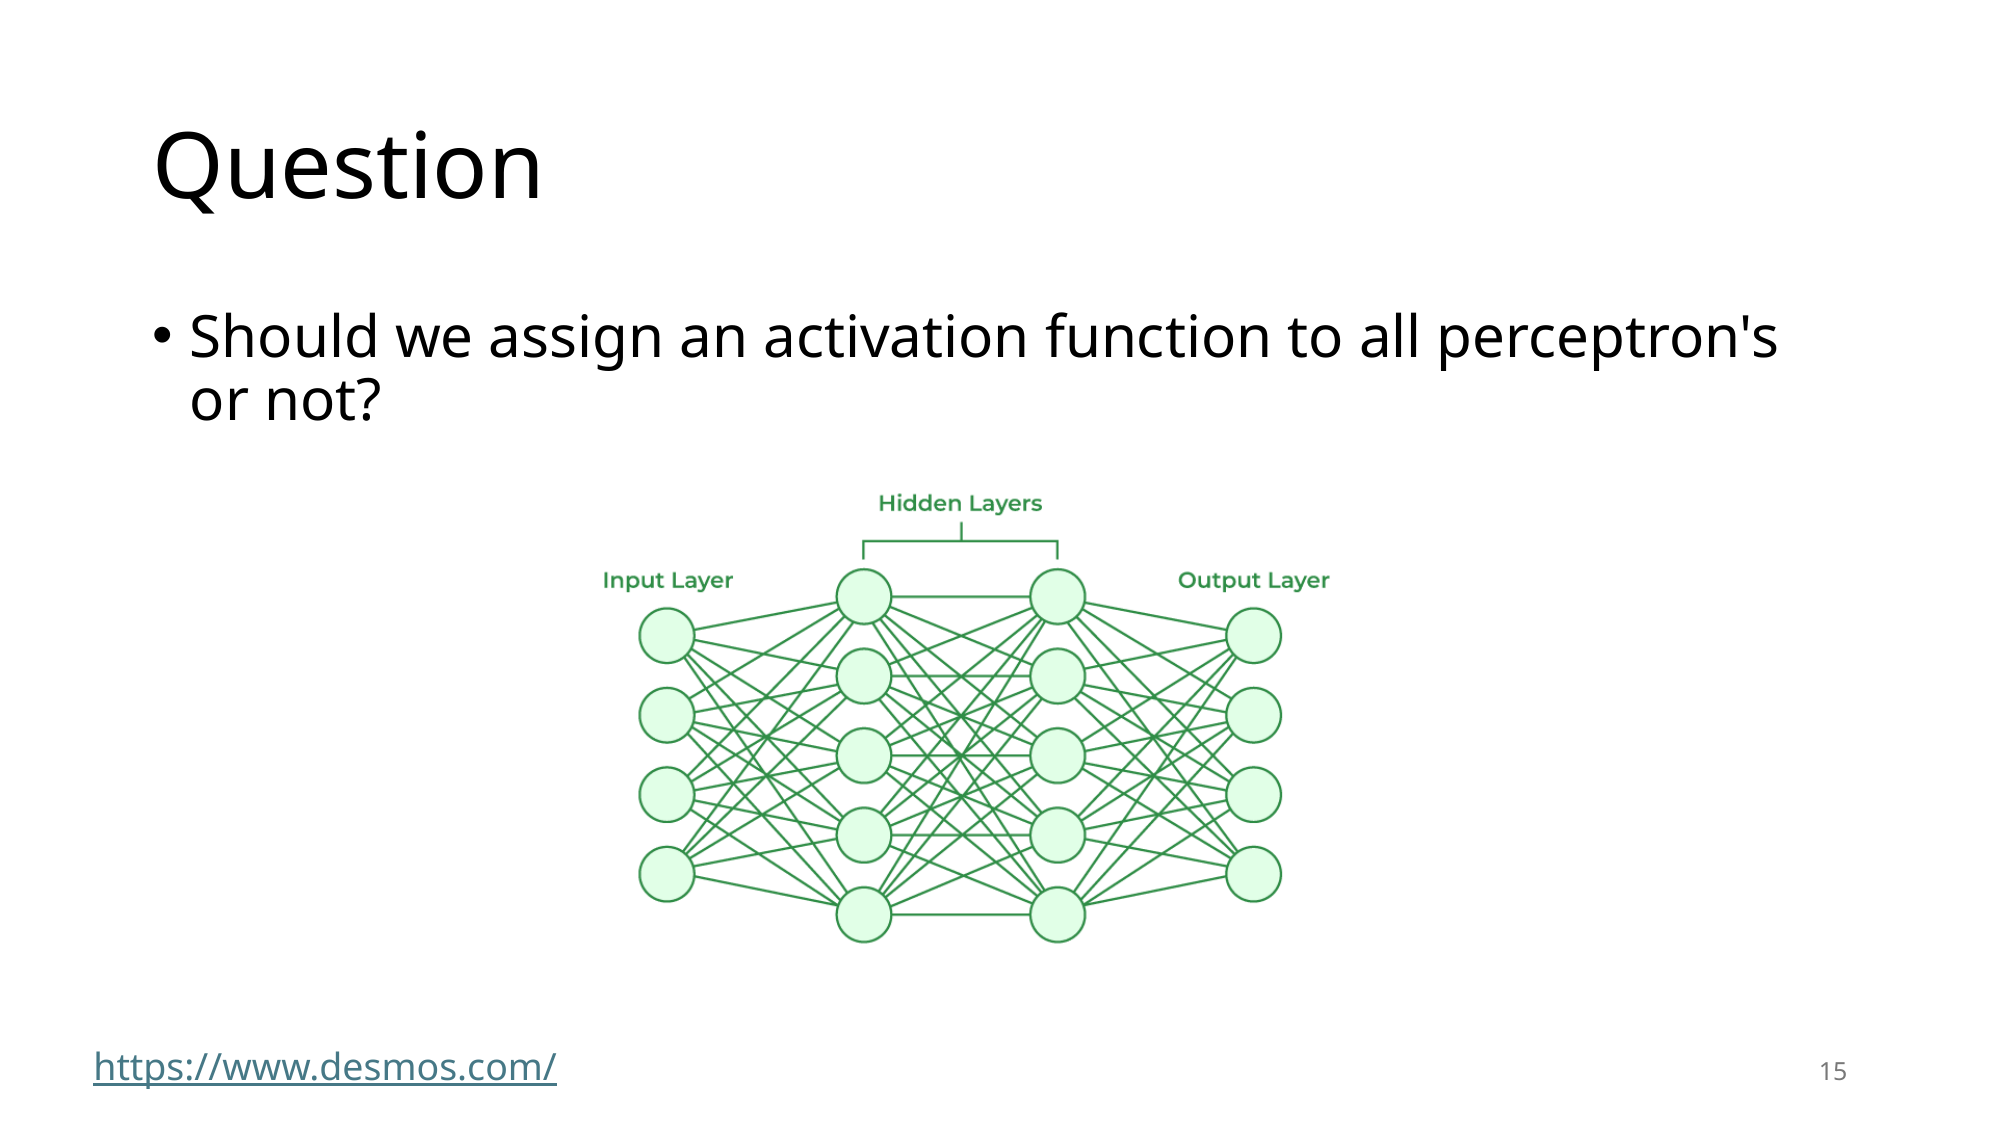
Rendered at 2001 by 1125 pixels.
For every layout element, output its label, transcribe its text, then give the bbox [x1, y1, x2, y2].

picture [549, 454, 1382, 980]
text_box https://www.desmos.com/ [78, 1035, 670, 1125]
list Should we assign an activation function to all perceptron's or not? [137, 299, 1863, 1014]
slide_number 15 [1412, 1042, 1863, 1103]
title Question [137, 59, 1863, 278]
